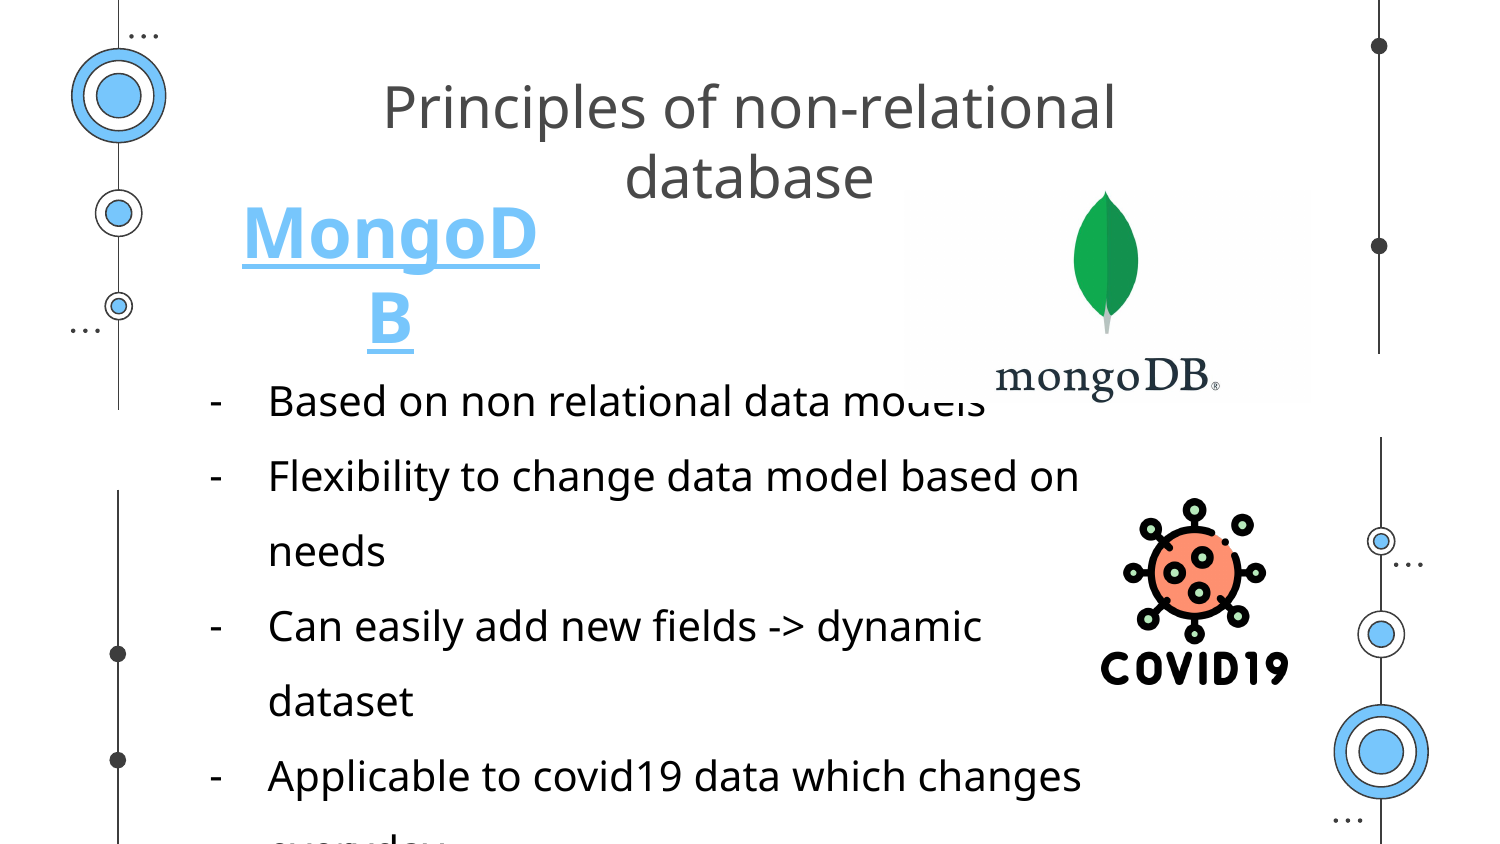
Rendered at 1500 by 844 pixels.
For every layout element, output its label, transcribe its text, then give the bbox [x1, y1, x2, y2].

subtitle MongoDB [207, 225, 575, 320]
picture [1101, 498, 1289, 686]
text_box Based on non relational data models Flexibility to change data model based on needs Can easily add new fields -> dynamic dataset Applicable to covid19 data which changes everyday Highly maintainable database [177, 334, 1118, 844]
picture [904, 190, 1311, 404]
title Principles of non-relational database [299, 55, 1201, 150]
